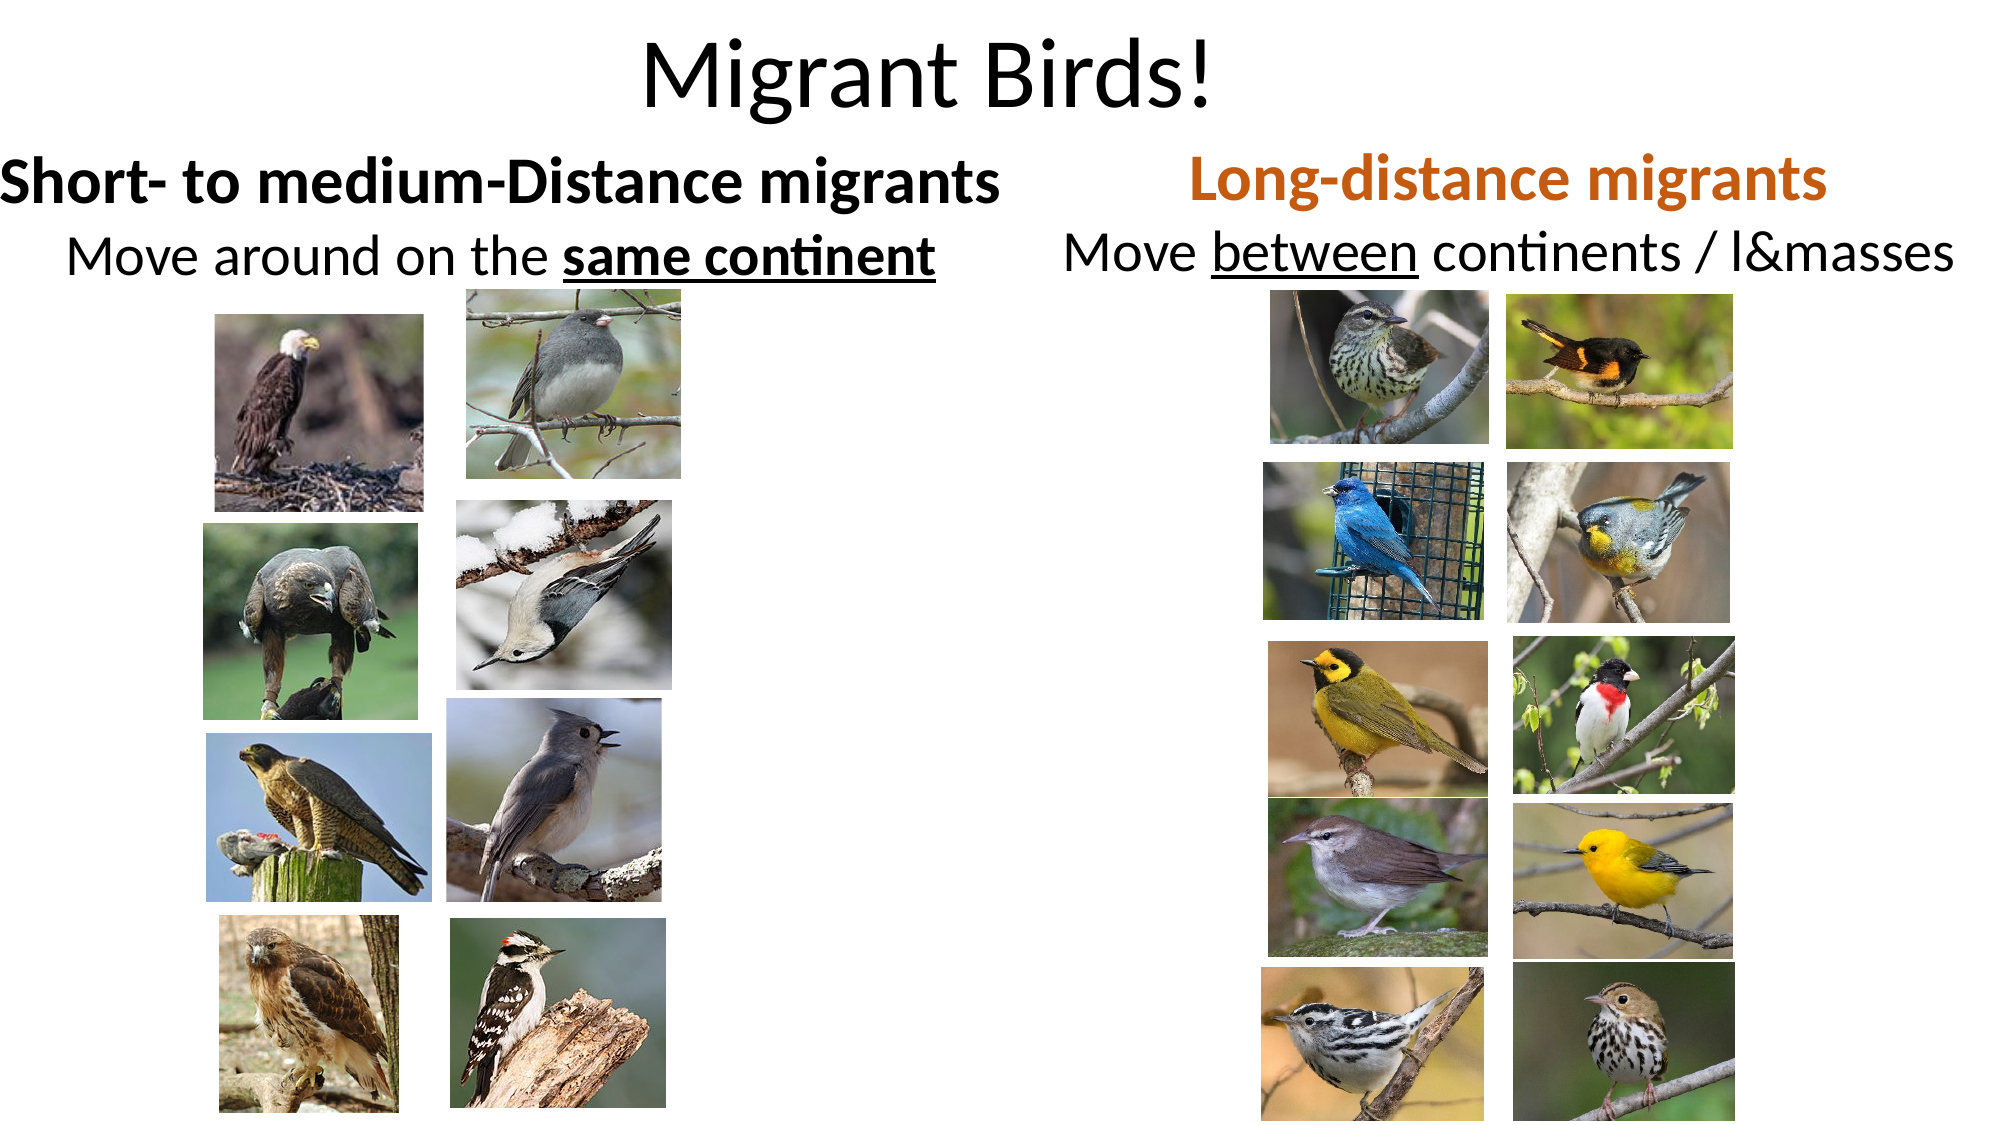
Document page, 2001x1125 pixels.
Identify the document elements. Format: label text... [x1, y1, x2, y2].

text_box Short- to medium-Distance migrants Move around on the same continent [0, 129, 1030, 295]
text_box Long-distance migrants Move between continents / l&masses [995, 125, 2000, 291]
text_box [1260, 289, 1736, 1122]
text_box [203, 289, 681, 1113]
text_box Migrant Birds! [556, 0, 1301, 129]
